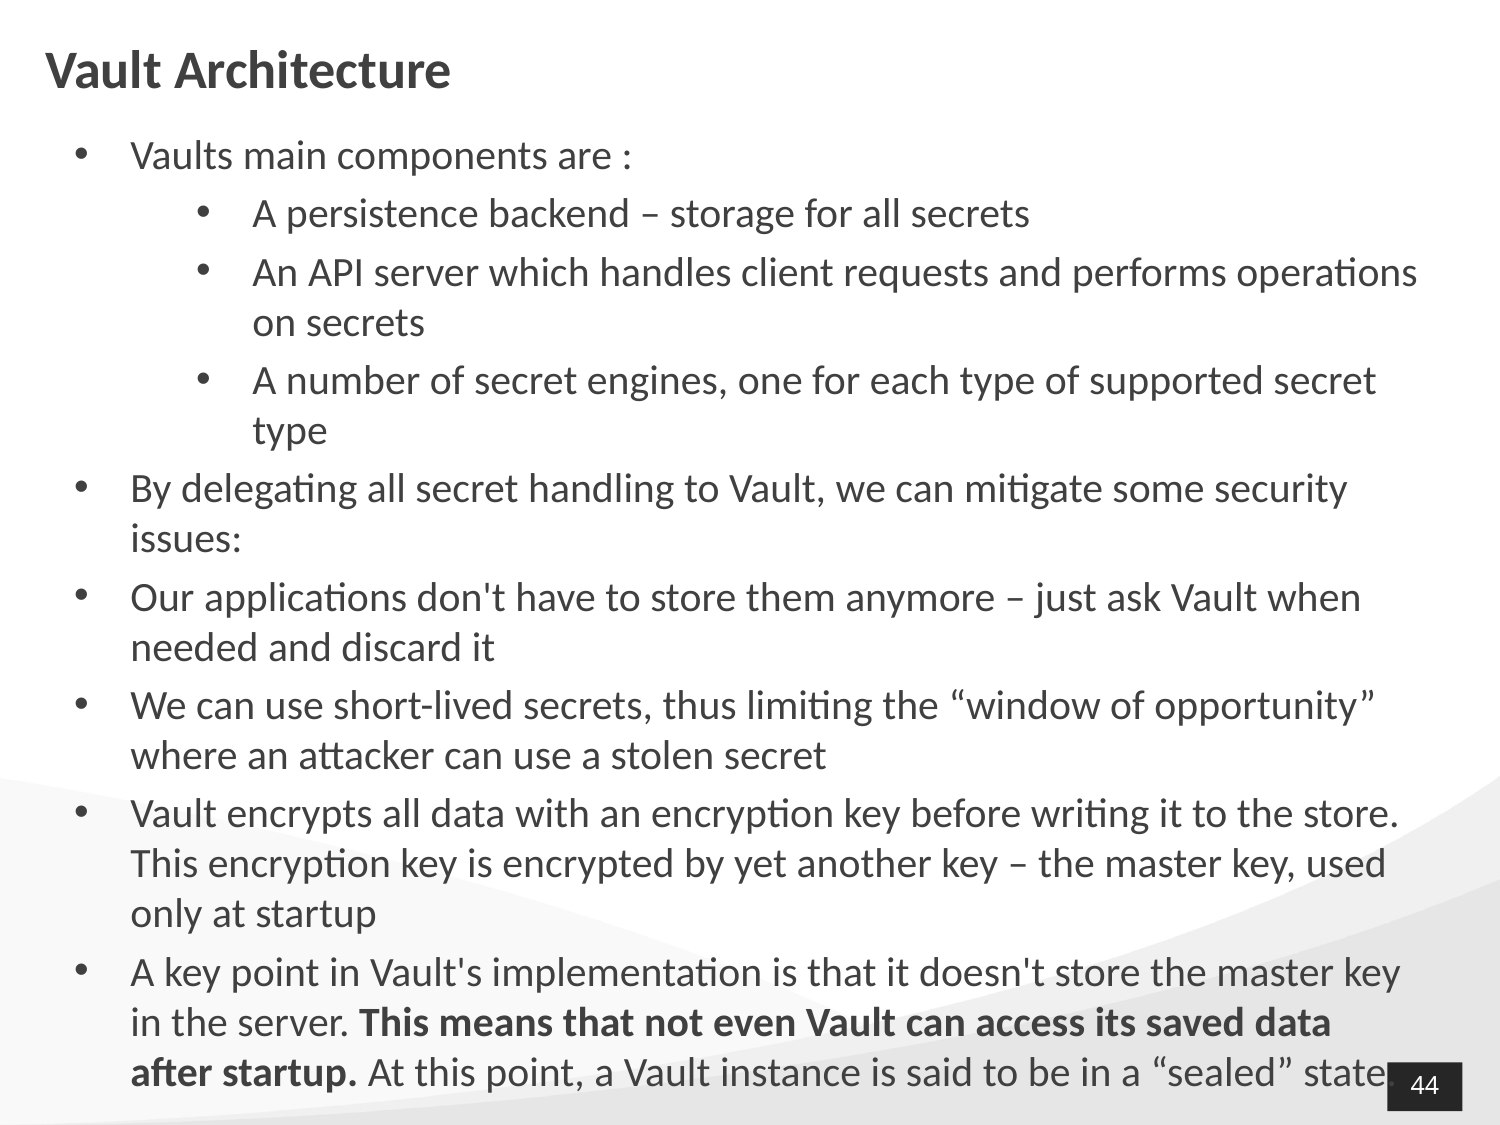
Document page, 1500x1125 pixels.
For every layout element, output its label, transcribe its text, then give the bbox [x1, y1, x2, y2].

list Vaults main components are : A persistence backend – storage for all secrets An API server which handles client requests and performs operations on secrets A number of secret engines, one for each type of supported secret type By delegating all secret handling to Vault, we can mitigate some security issues: Our applications don't have to store them anymore – just ask Vault when needed and discard it We can use short-lived secrets, thus limiting the “window of opportunity” where an attacker can use a stolen secret Vault encrypts all data with an encryption key before writing it to the store. This encryption key is encrypted by yet another key – the master key, used only at startup A key point in Vault's implementation is that it doesn't store the master key in the server. This means that not even Vault can access its saved data after startup. At this point, a Vault instance is said to be in a “sealed” state. [59, 120, 1438, 1025]
title Vault Architecture [30, 21, 1478, 113]
picture [0, 0, 1500, 1125]
